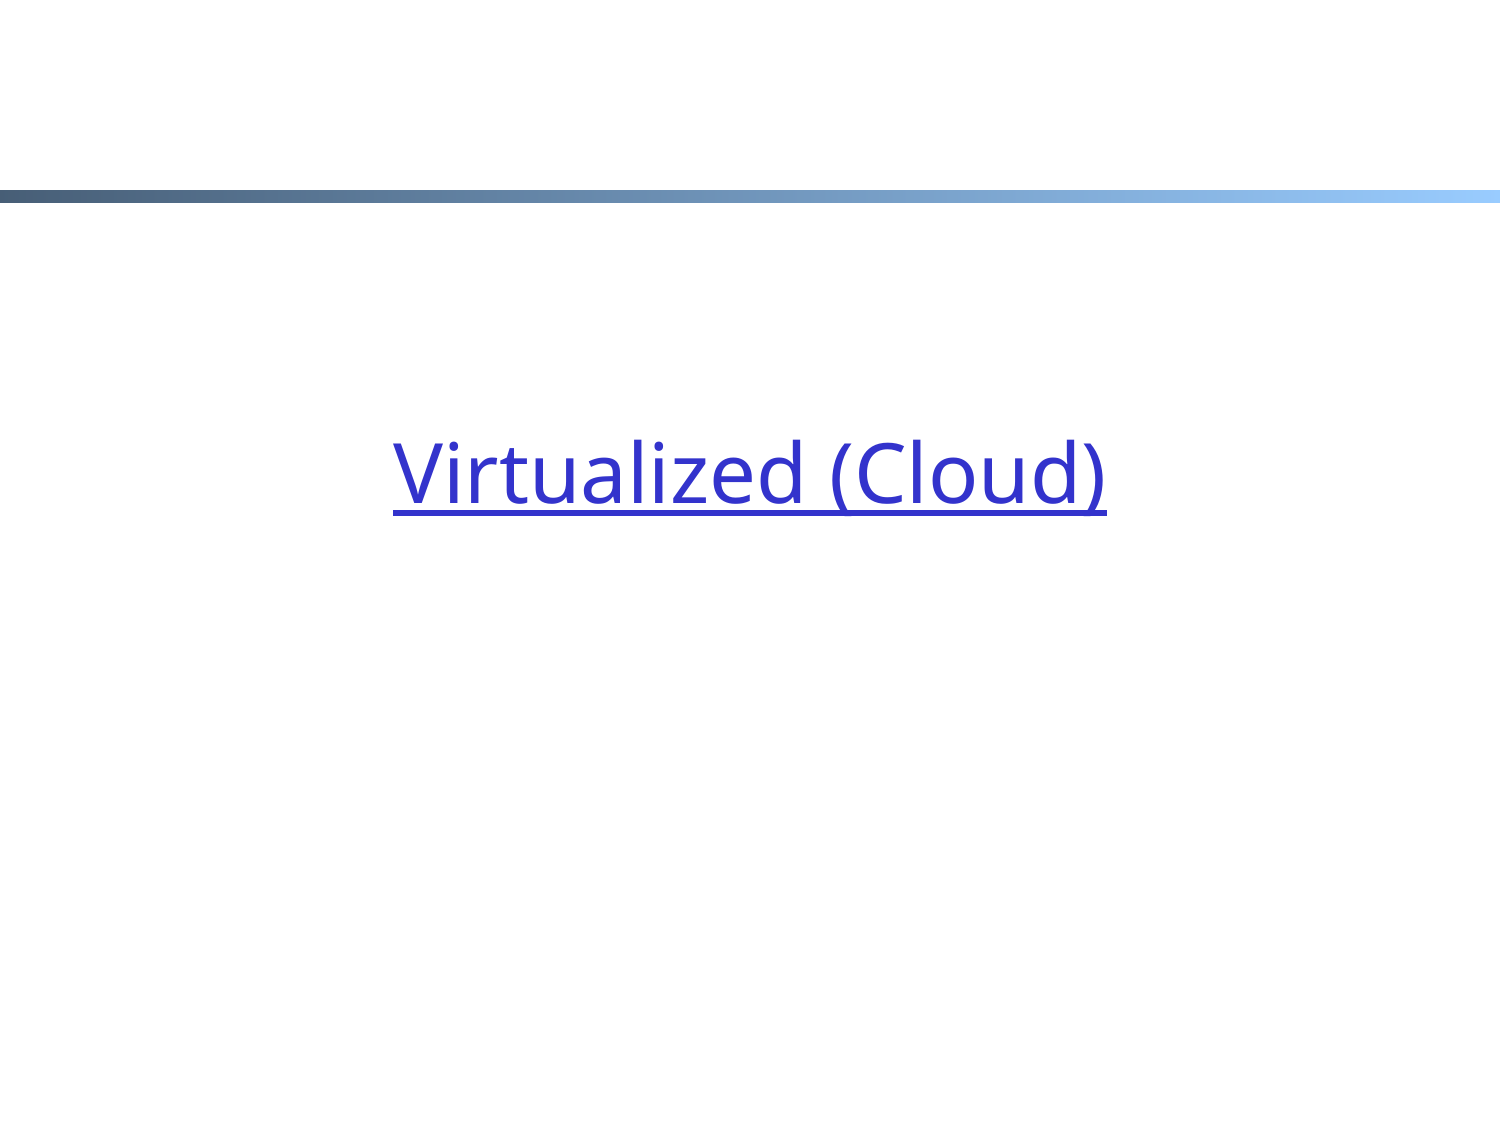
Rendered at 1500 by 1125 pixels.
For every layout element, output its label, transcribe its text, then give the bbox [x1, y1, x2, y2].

title Virtualized (Cloud) [112, 349, 1388, 591]
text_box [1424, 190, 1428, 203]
text_box [1172, 190, 1176, 203]
